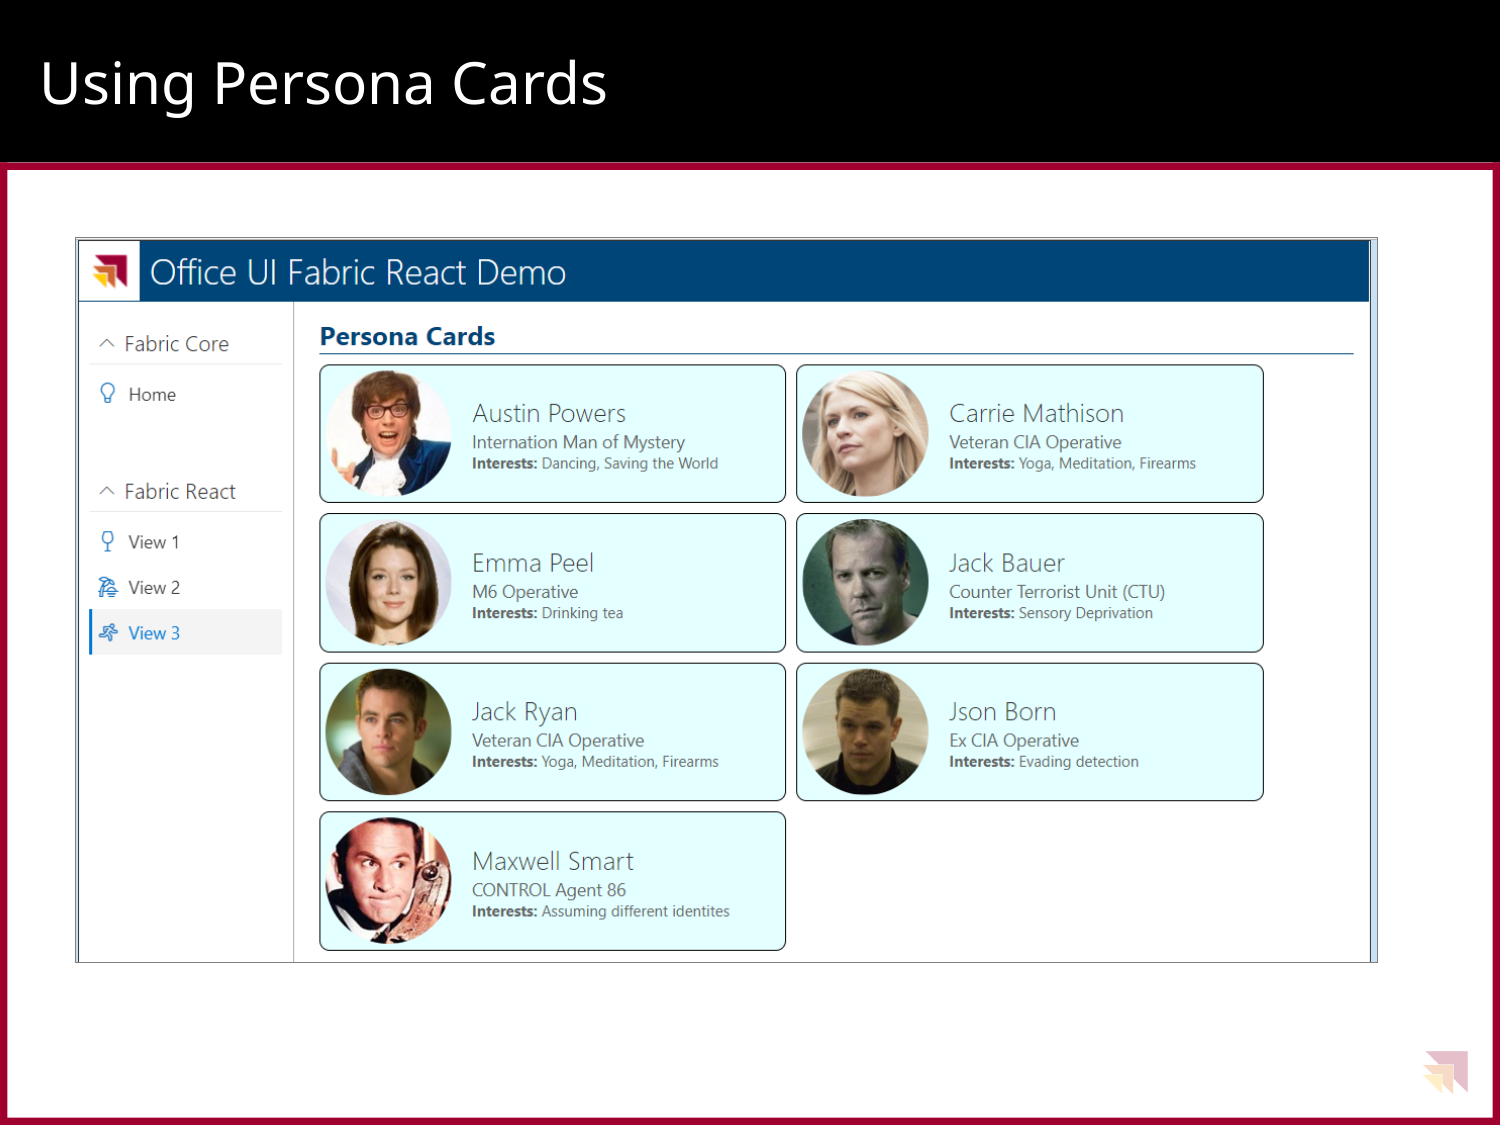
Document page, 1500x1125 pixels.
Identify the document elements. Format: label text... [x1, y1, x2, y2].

title Using Persona Cards [24, 12, 1438, 150]
picture [74, 237, 1378, 963]
